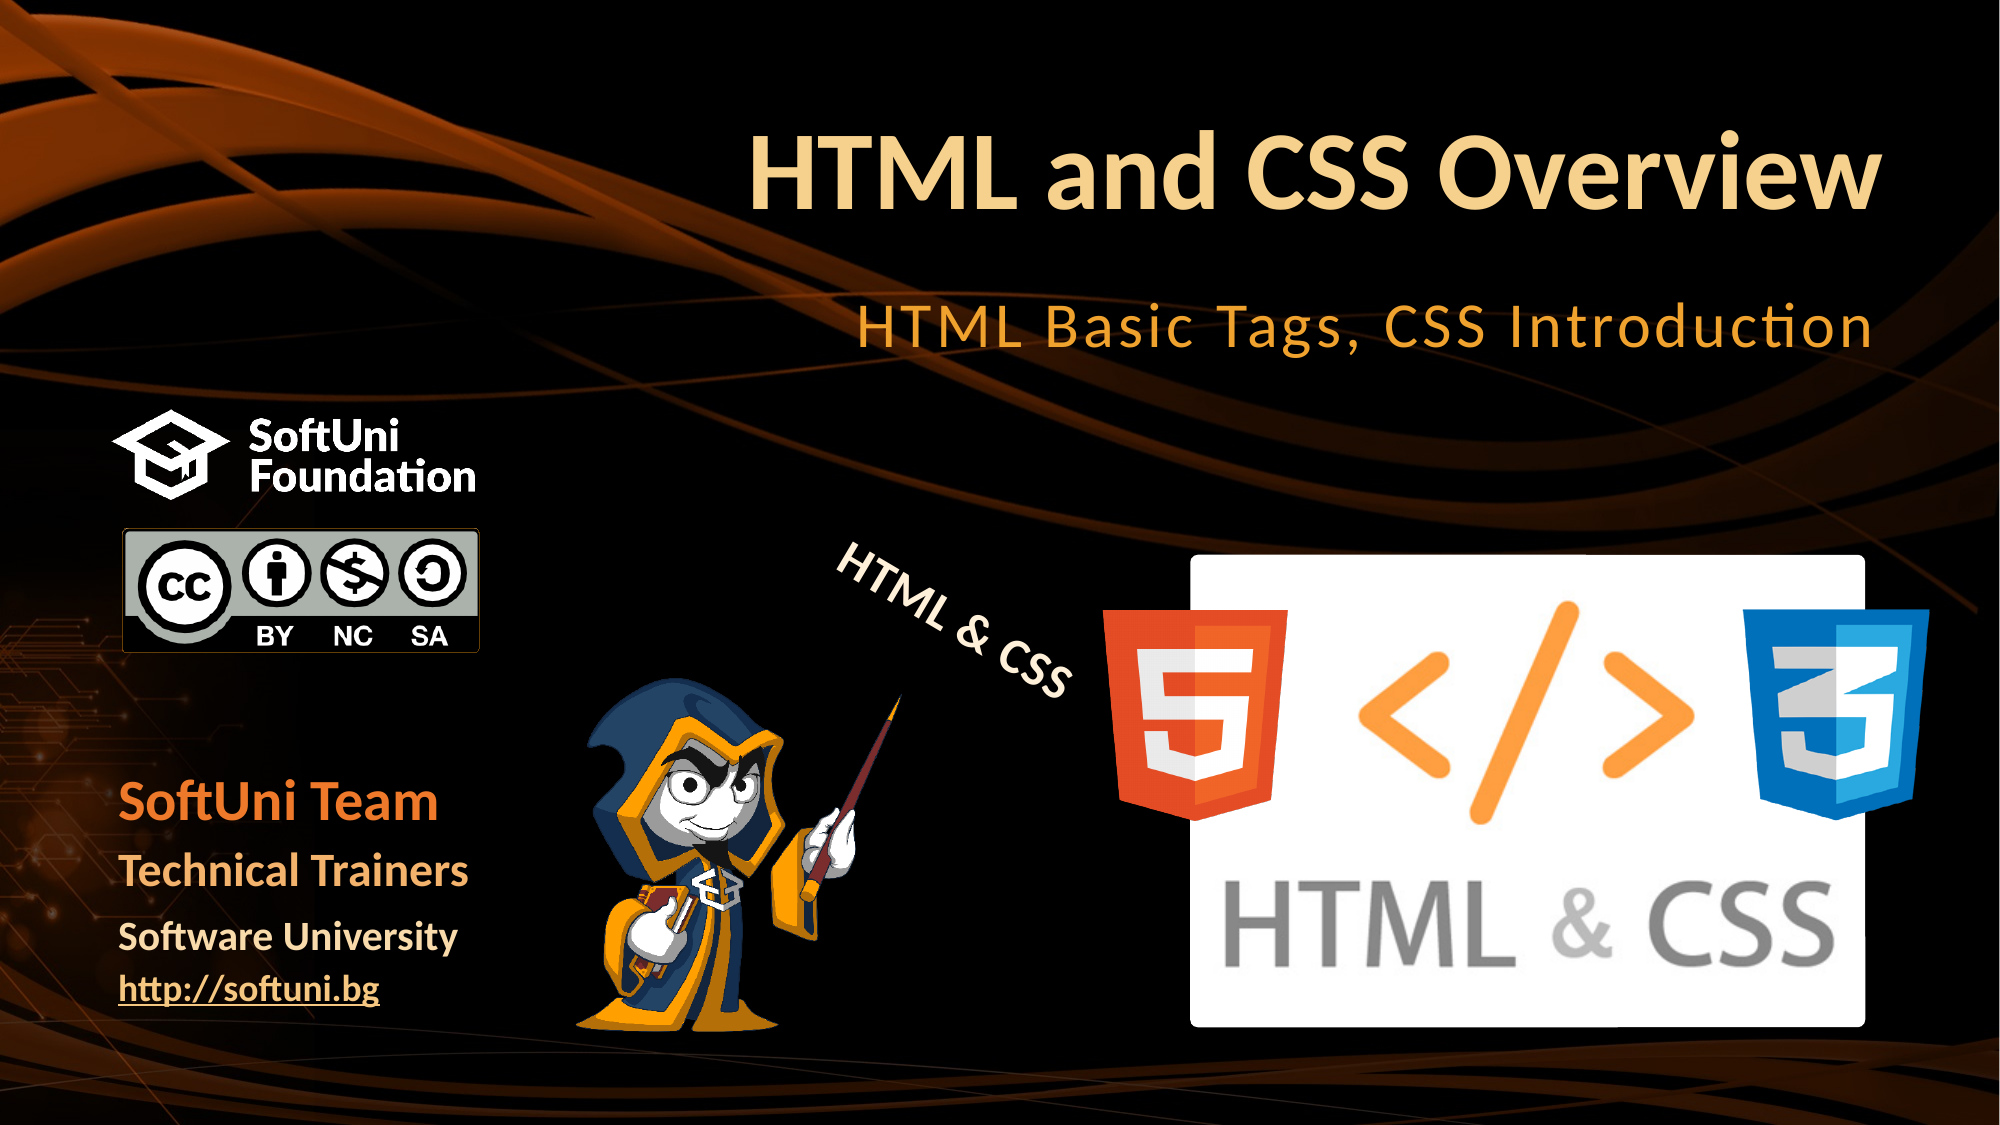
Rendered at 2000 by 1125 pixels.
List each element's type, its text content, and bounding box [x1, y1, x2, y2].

list Technical Trainers [112, 828, 543, 902]
list SoftUni Team [112, 751, 543, 828]
picture [0, 0, 2000, 1125]
list Software University [112, 902, 543, 958]
text_box HTML & CSS [784, 503, 1090, 741]
title HTML and CSS Overview [587, 75, 1885, 272]
subtitle HTML Basic Tags, CSS Introduction [737, 279, 1876, 404]
list http://softuni.bg [112, 958, 543, 1013]
